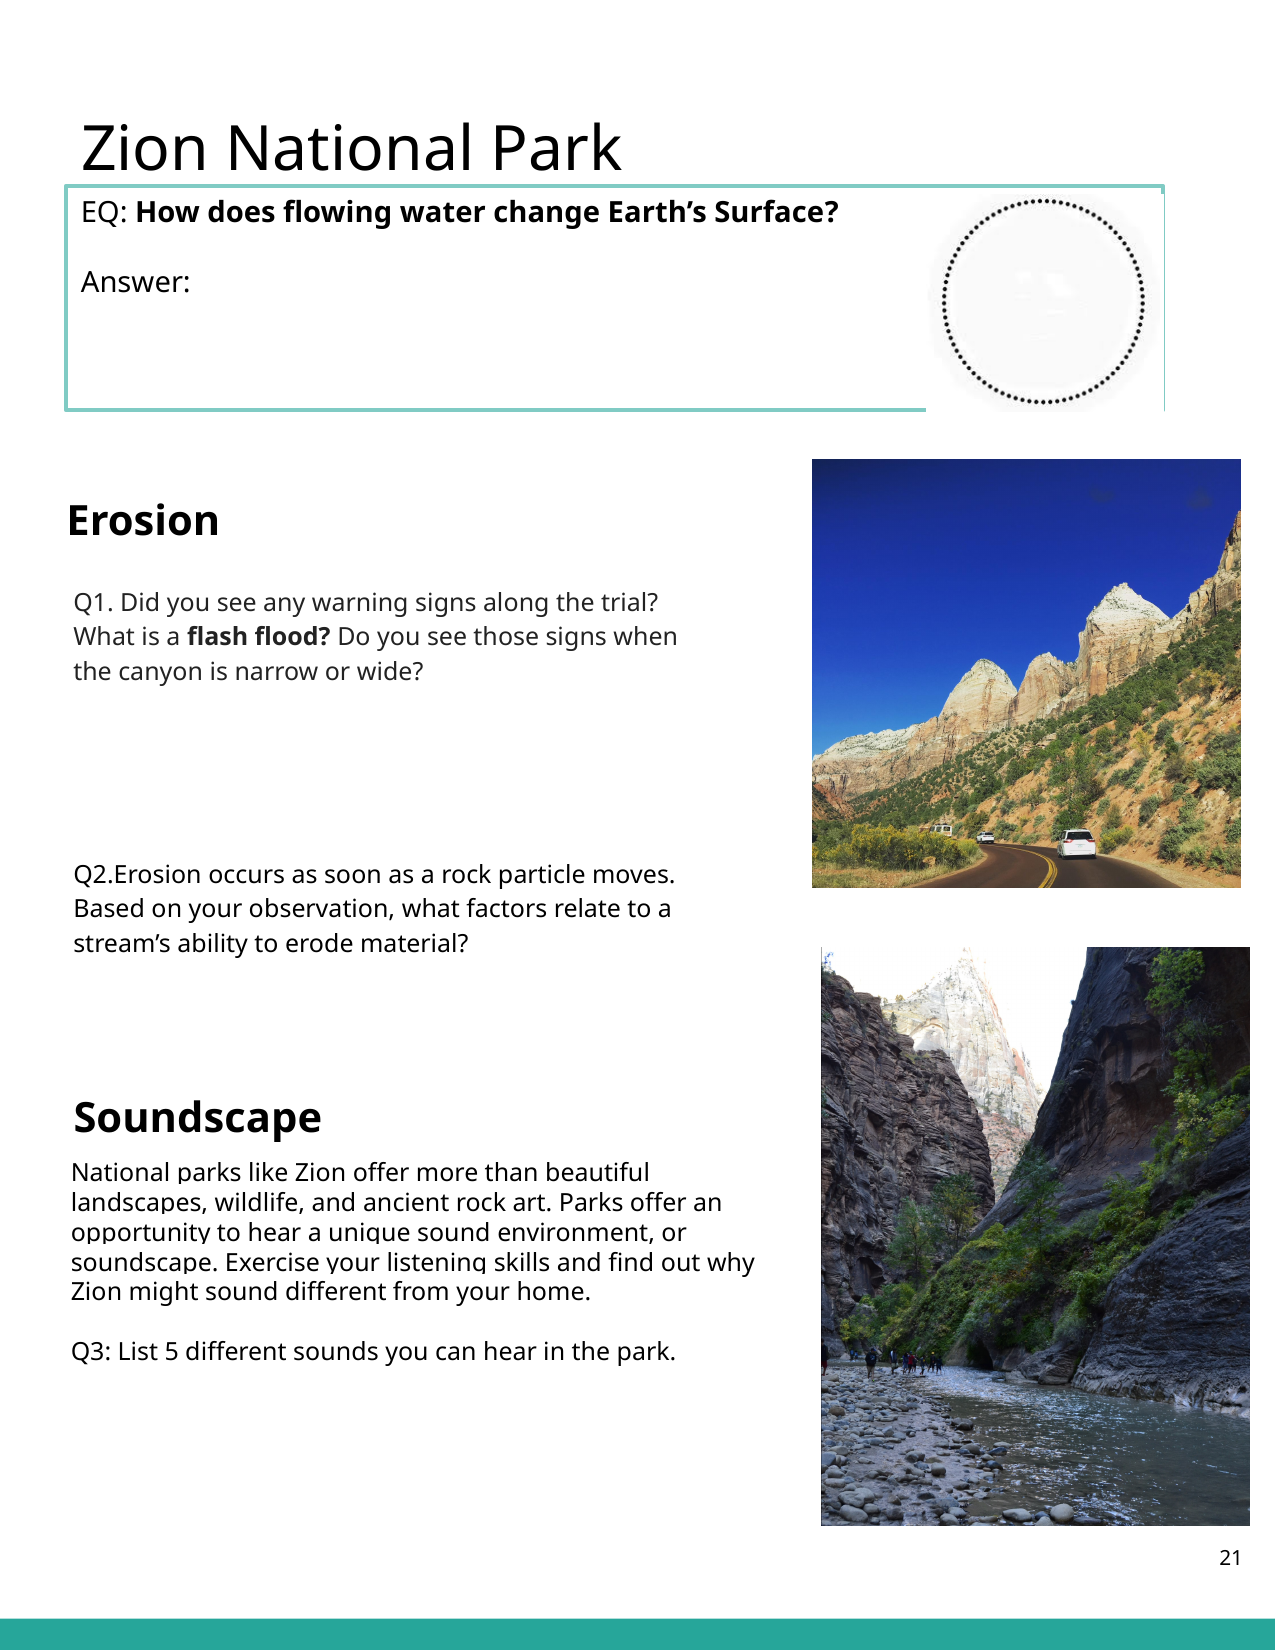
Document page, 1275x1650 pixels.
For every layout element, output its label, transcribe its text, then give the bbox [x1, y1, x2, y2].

text_box EQ: How does flowing water change Earth’s Surface? Answer: [64, 184, 1165, 412]
text_box National parks like Zion offer more than beautiful landscapes, wildlife, and ancient rock art. Parks offer an opportunity to hear a unique sound environment, or soundscape. Exercise your listening skills and find out why Zion might sound different from your home. Q3: List 5 different sounds you can hear in the park. [56, 1148, 783, 1374]
title Zion National Park [66, 93, 1255, 206]
text_box Soundscape [58, 1075, 816, 1273]
picture [812, 459, 1241, 888]
slide_number 21 [1181, 1495, 1258, 1623]
picture [821, 947, 1250, 1526]
text_box Q1. Did you see any warning signs along the trial? What is a flash flood? Do you see those signs when the canyon is narrow or wide? Q2.Erosion occurs as soon as a rock particle moves. Based on your observation, what factors relate to a stream’s ability to erode material? [58, 574, 697, 965]
text_box Erosion [51, 478, 807, 578]
picture [925, 193, 1164, 412]
